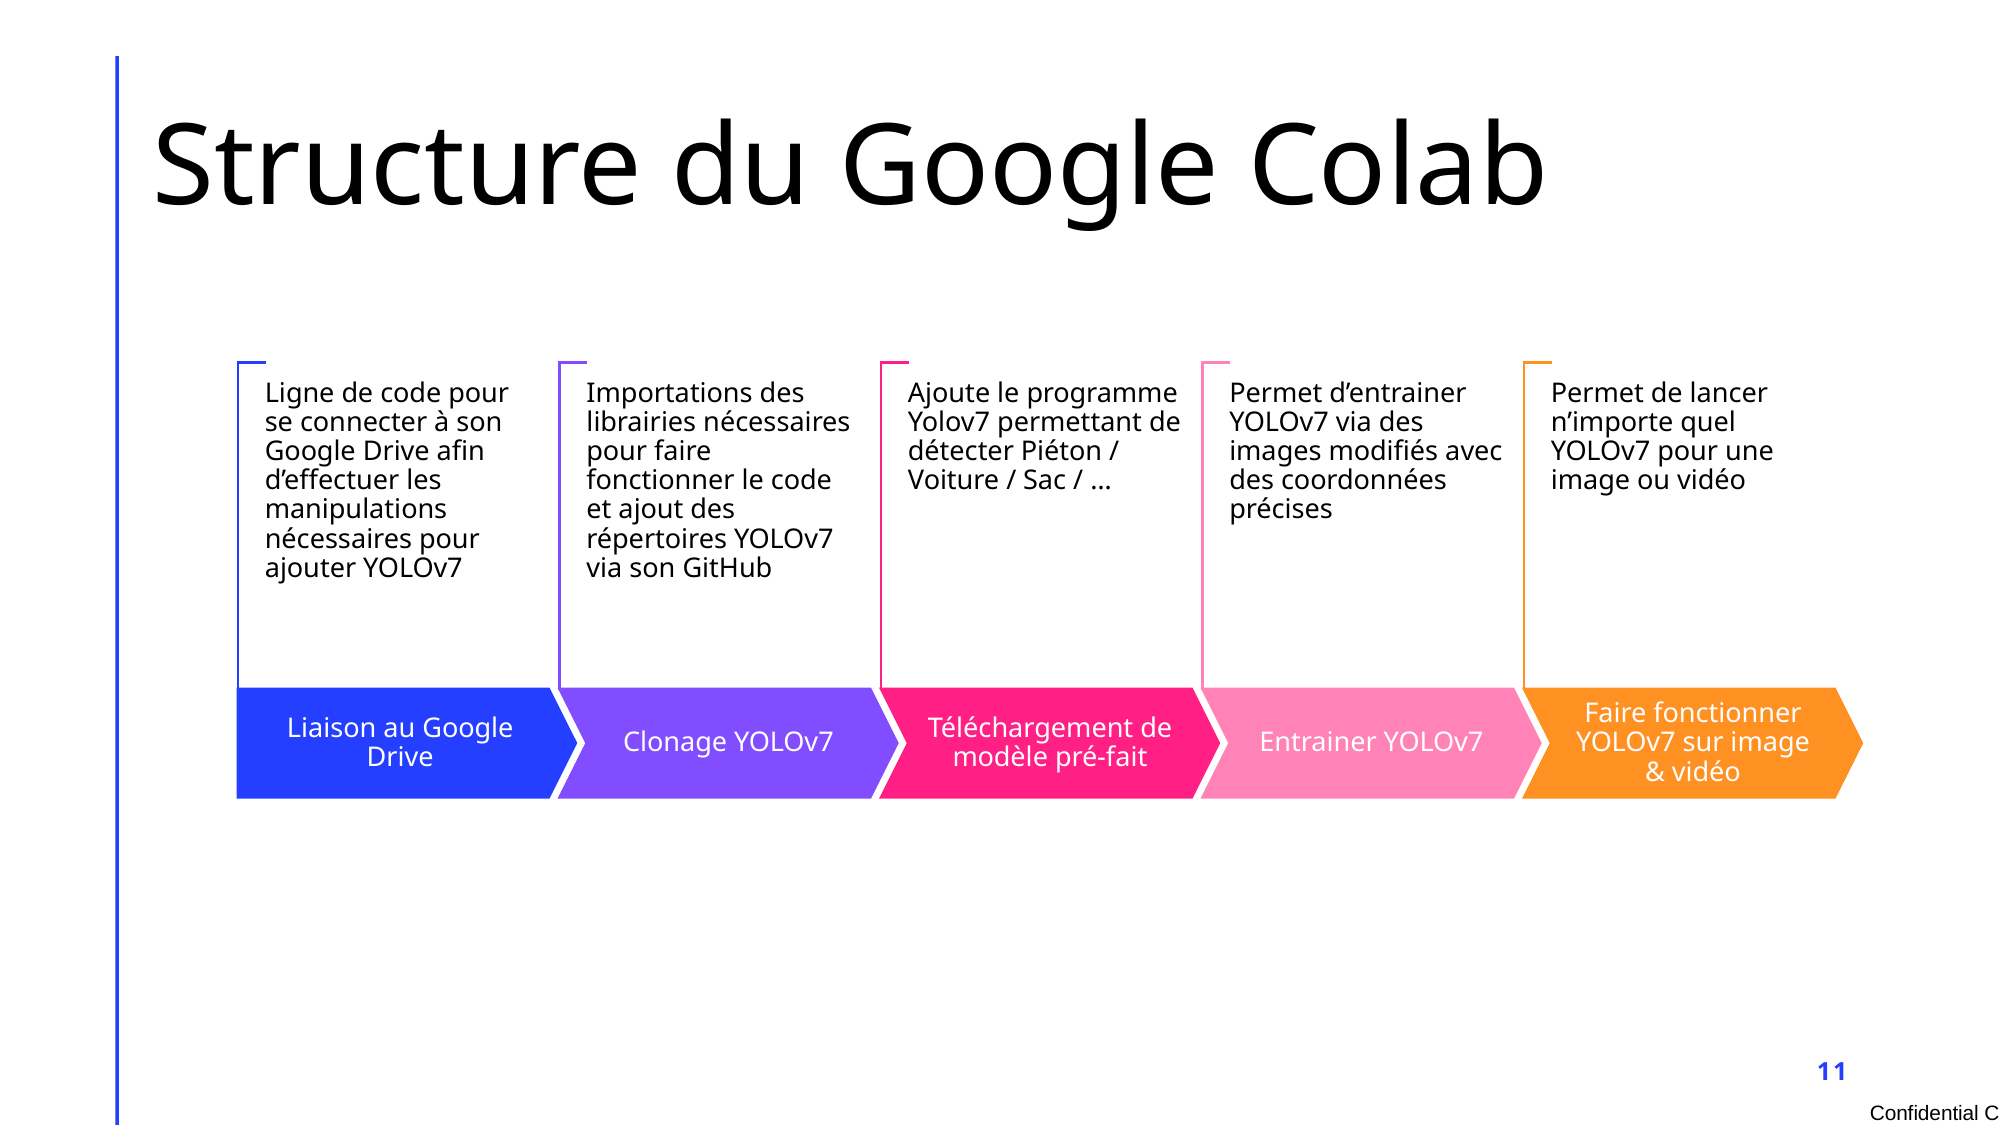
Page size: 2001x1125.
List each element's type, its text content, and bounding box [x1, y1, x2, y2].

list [237, 217, 1863, 943]
title Structure du Google Colab [137, 59, 1863, 278]
slide_number 11 [1412, 1042, 1863, 1103]
